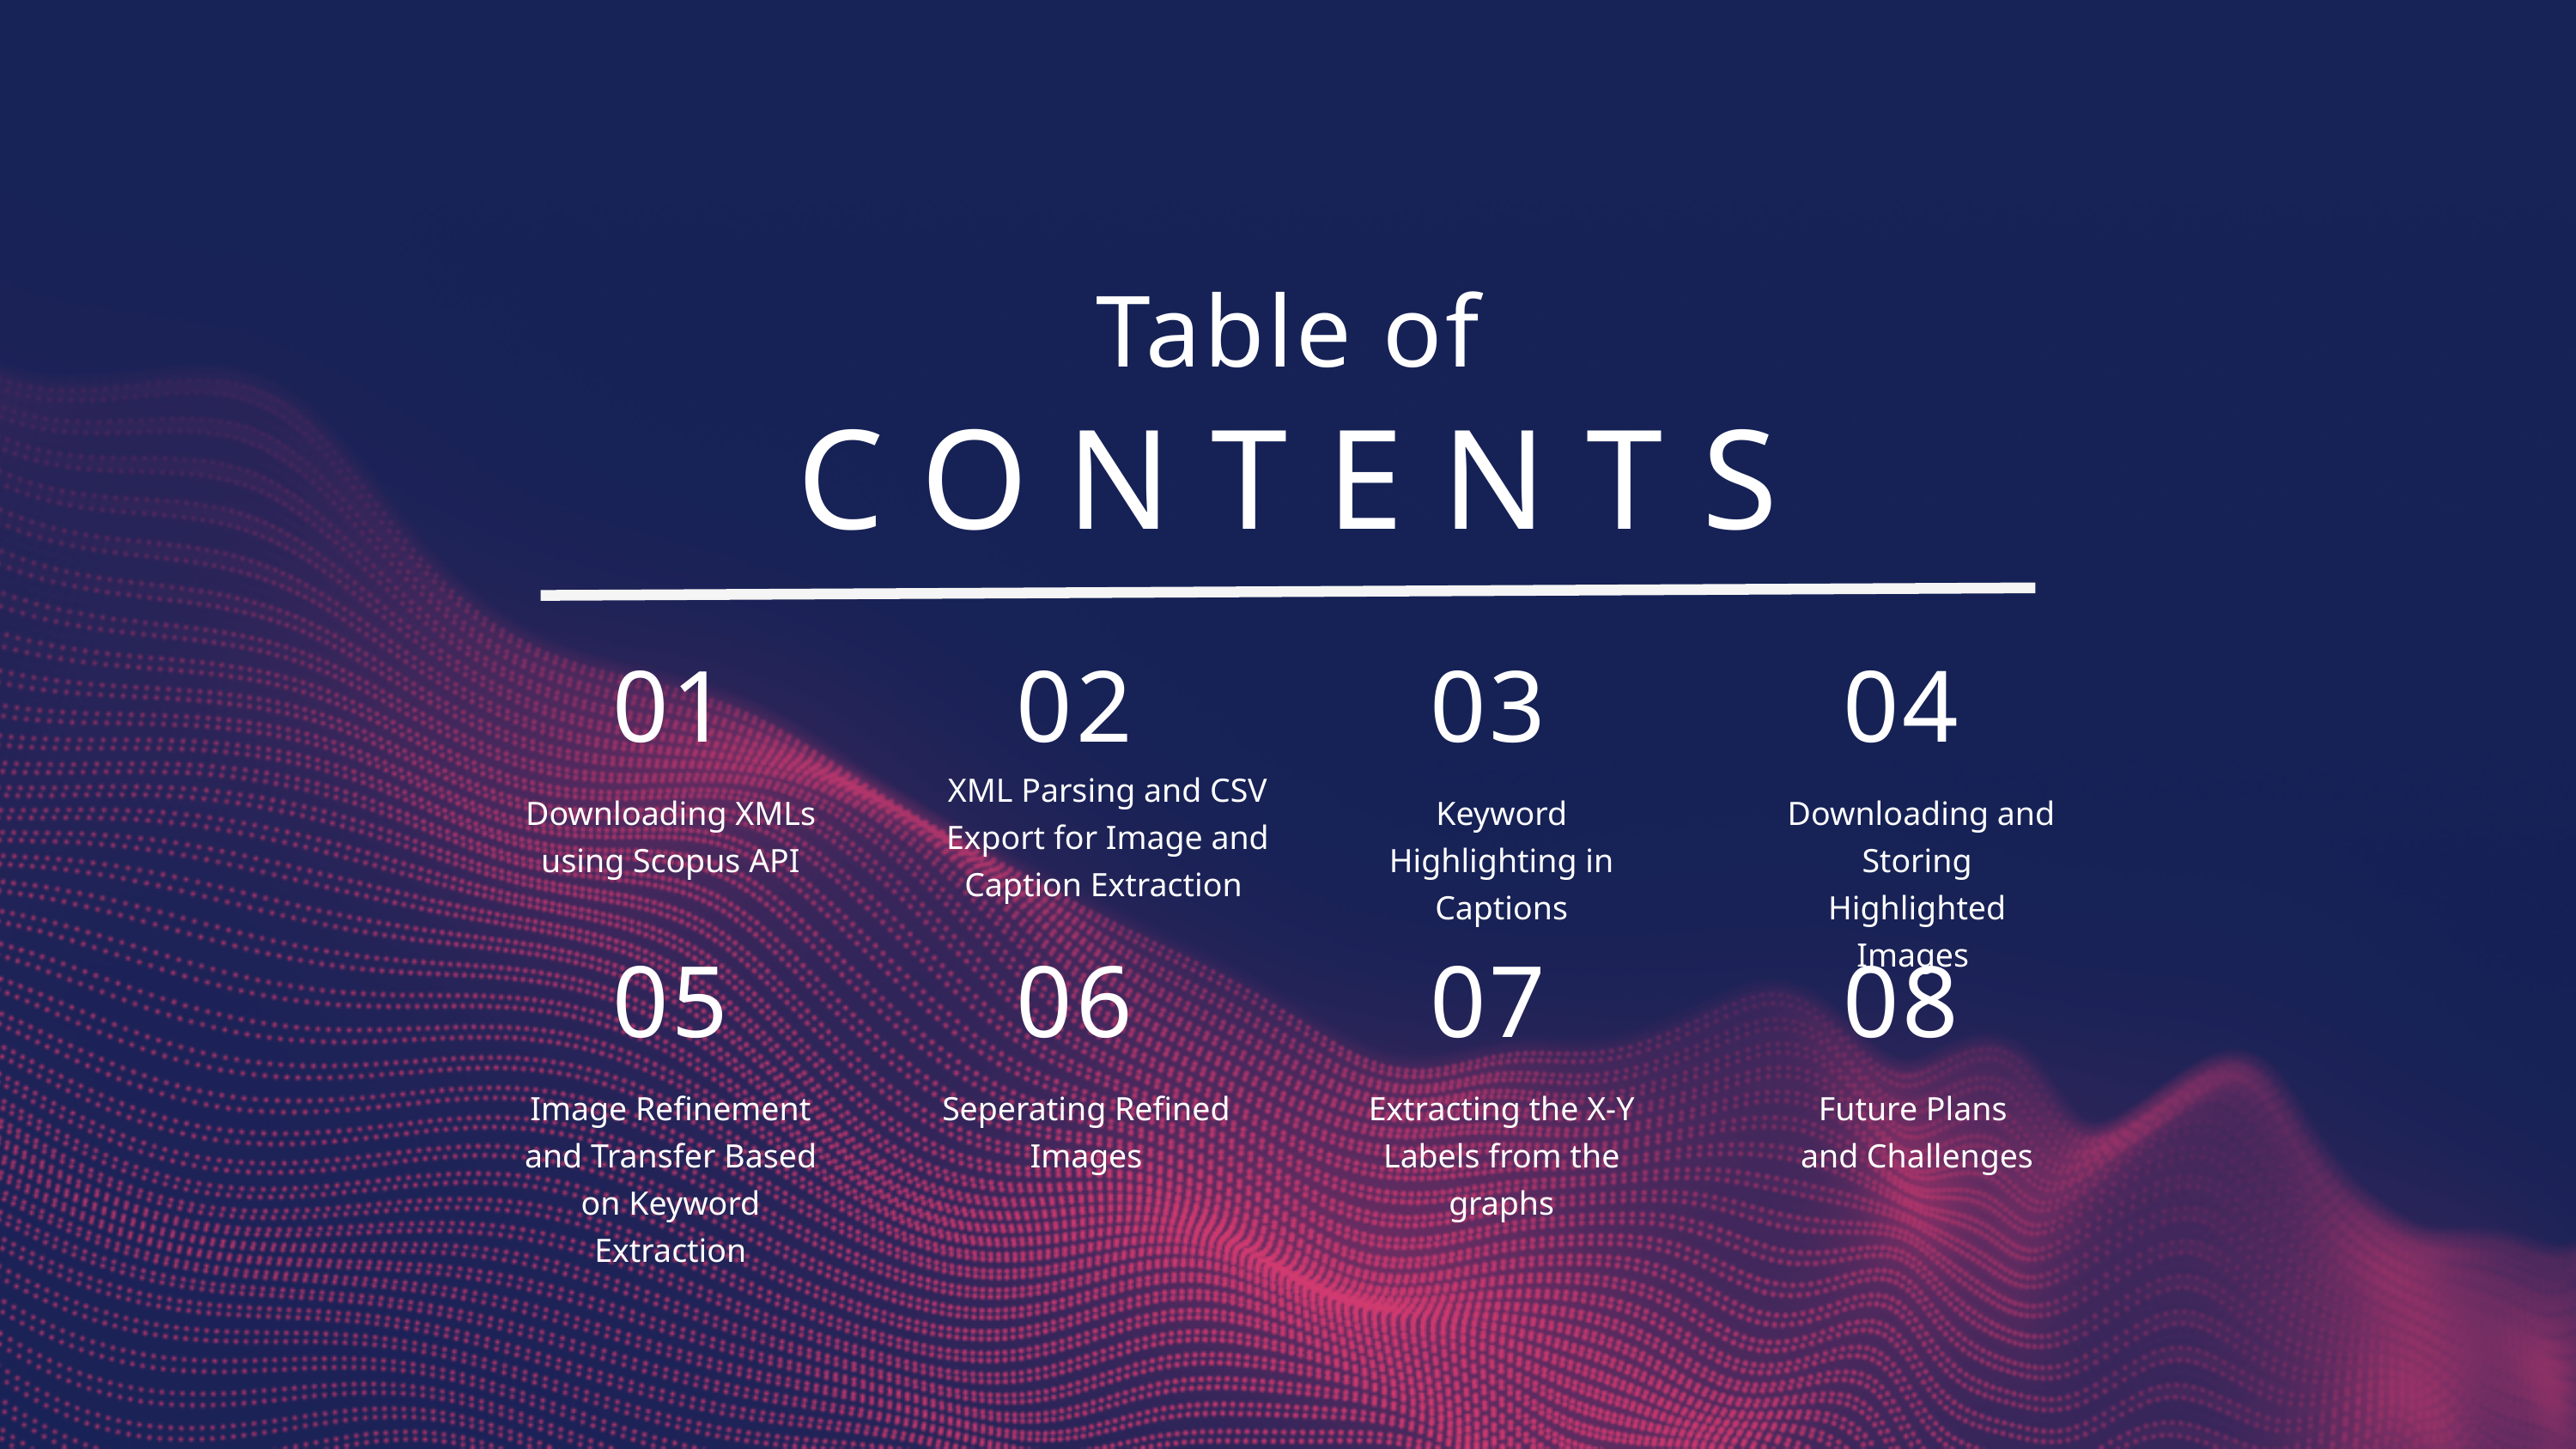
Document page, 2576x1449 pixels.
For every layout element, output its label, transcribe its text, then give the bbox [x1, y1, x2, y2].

text_box 01 [511, 653, 830, 762]
text_box Seperating Refined Images [938, 1079, 1234, 1222]
text_box 05 [511, 949, 830, 1058]
text_box Keyword Highlighting in Captions [1353, 785, 1649, 927]
text_box 03 [1327, 653, 1647, 762]
text_box Table of [540, 278, 2036, 387]
text_box Image Refinement and Transfer Based on Keyword Extraction [523, 1079, 819, 1269]
text_box Downloading and Storing Highlighted Images [1769, 785, 2065, 974]
text_box 06 [914, 949, 1234, 1058]
text_box 07 [1327, 949, 1647, 1058]
text_box 04 [1741, 653, 2060, 762]
text_box 02 [914, 653, 1234, 761]
text_box Extracting the X-Y Labels from the graphs [1353, 1079, 1649, 1222]
text_box CONTENTS [540, 404, 2036, 557]
text_box 08 [1741, 949, 2060, 1058]
text_box Downloading XMLs using Scopus API [523, 785, 819, 880]
text_box Future Plans and Challenges [1769, 1079, 2065, 1174]
text_box [0, 0, 2576, 1449]
text_box XML Parsing and CSV Export for Image and Caption Extraction [914, 761, 1301, 904]
